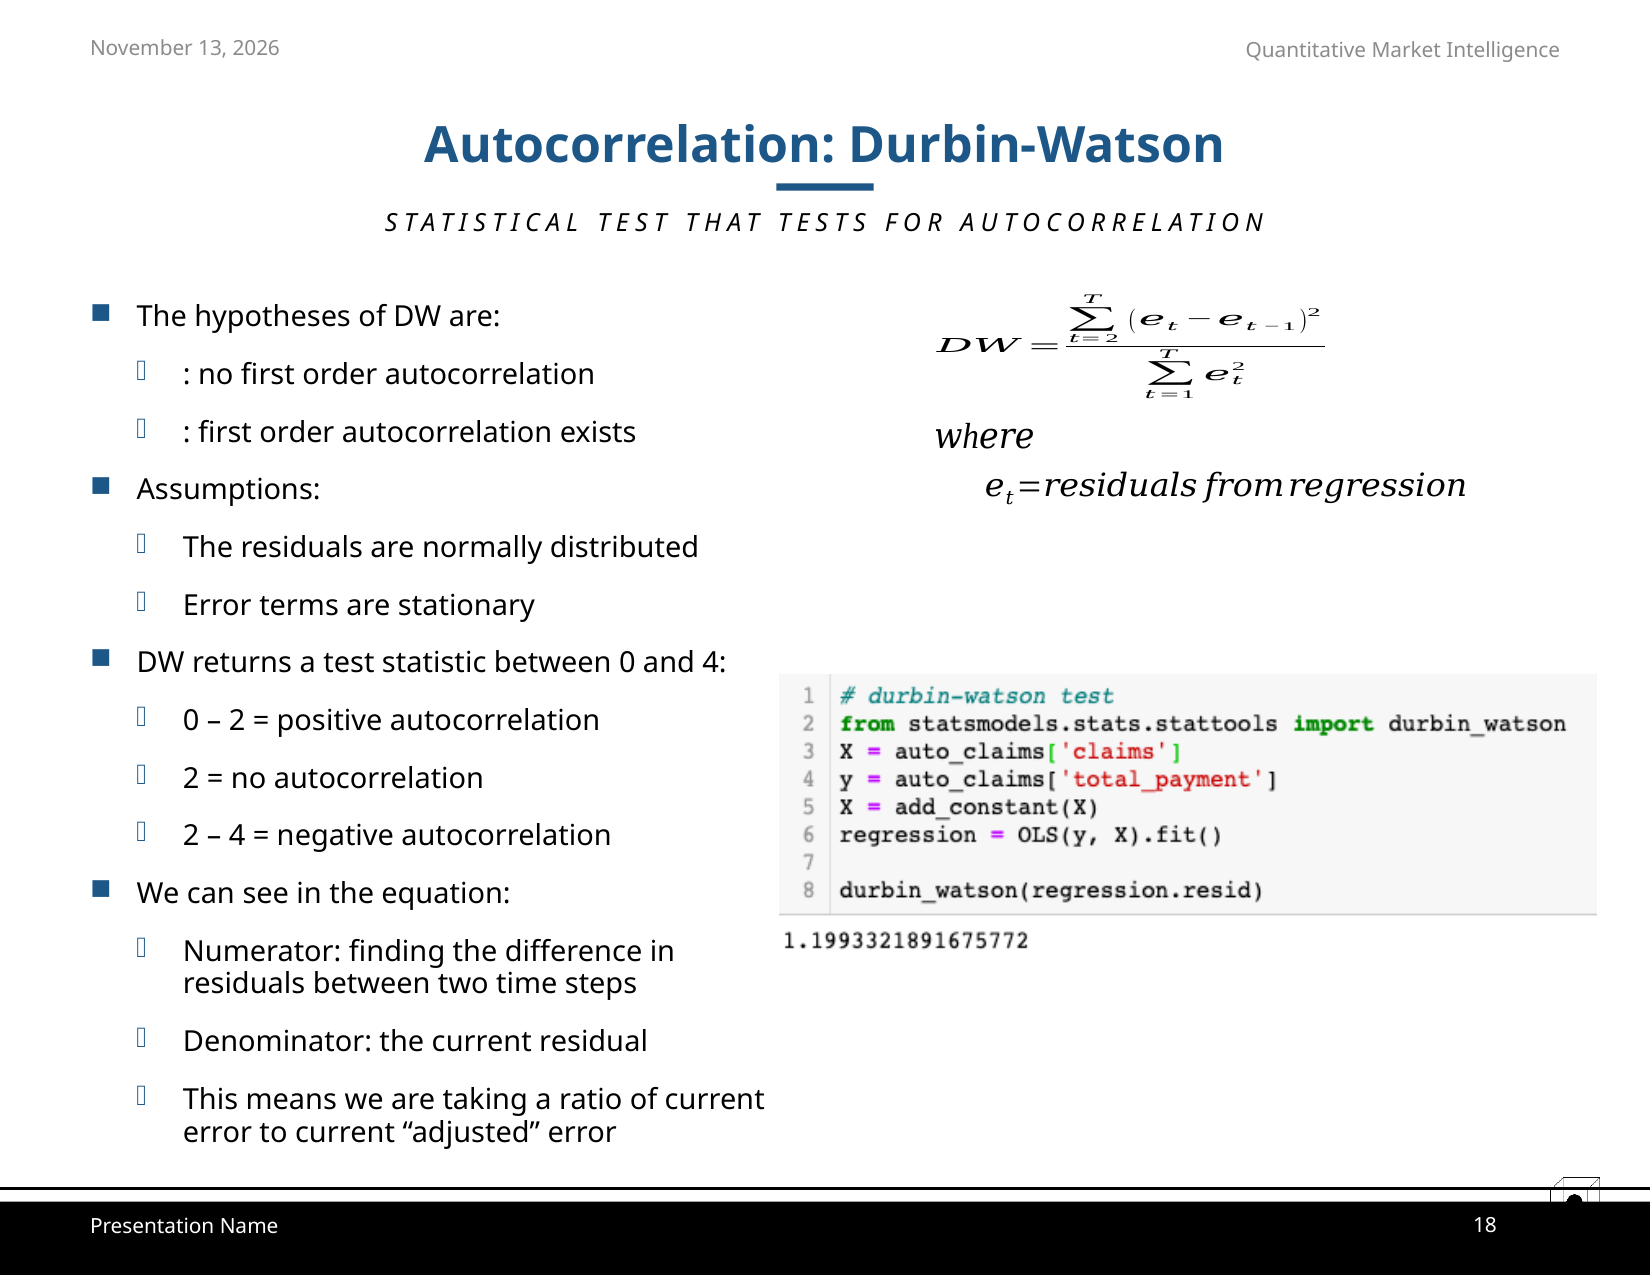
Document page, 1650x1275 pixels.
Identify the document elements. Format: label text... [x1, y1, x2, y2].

picture [1525, 1152, 1625, 1251]
list STATISTICAL TEST THAT TESTS FOR AUTOCORRELATION [75, 190, 1575, 257]
picture [779, 674, 1597, 963]
slide_number 18 [1140, 1209, 1512, 1242]
title Autocorrelation: Durbin-Watson [75, 103, 1575, 190]
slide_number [75, 26, 447, 71]
